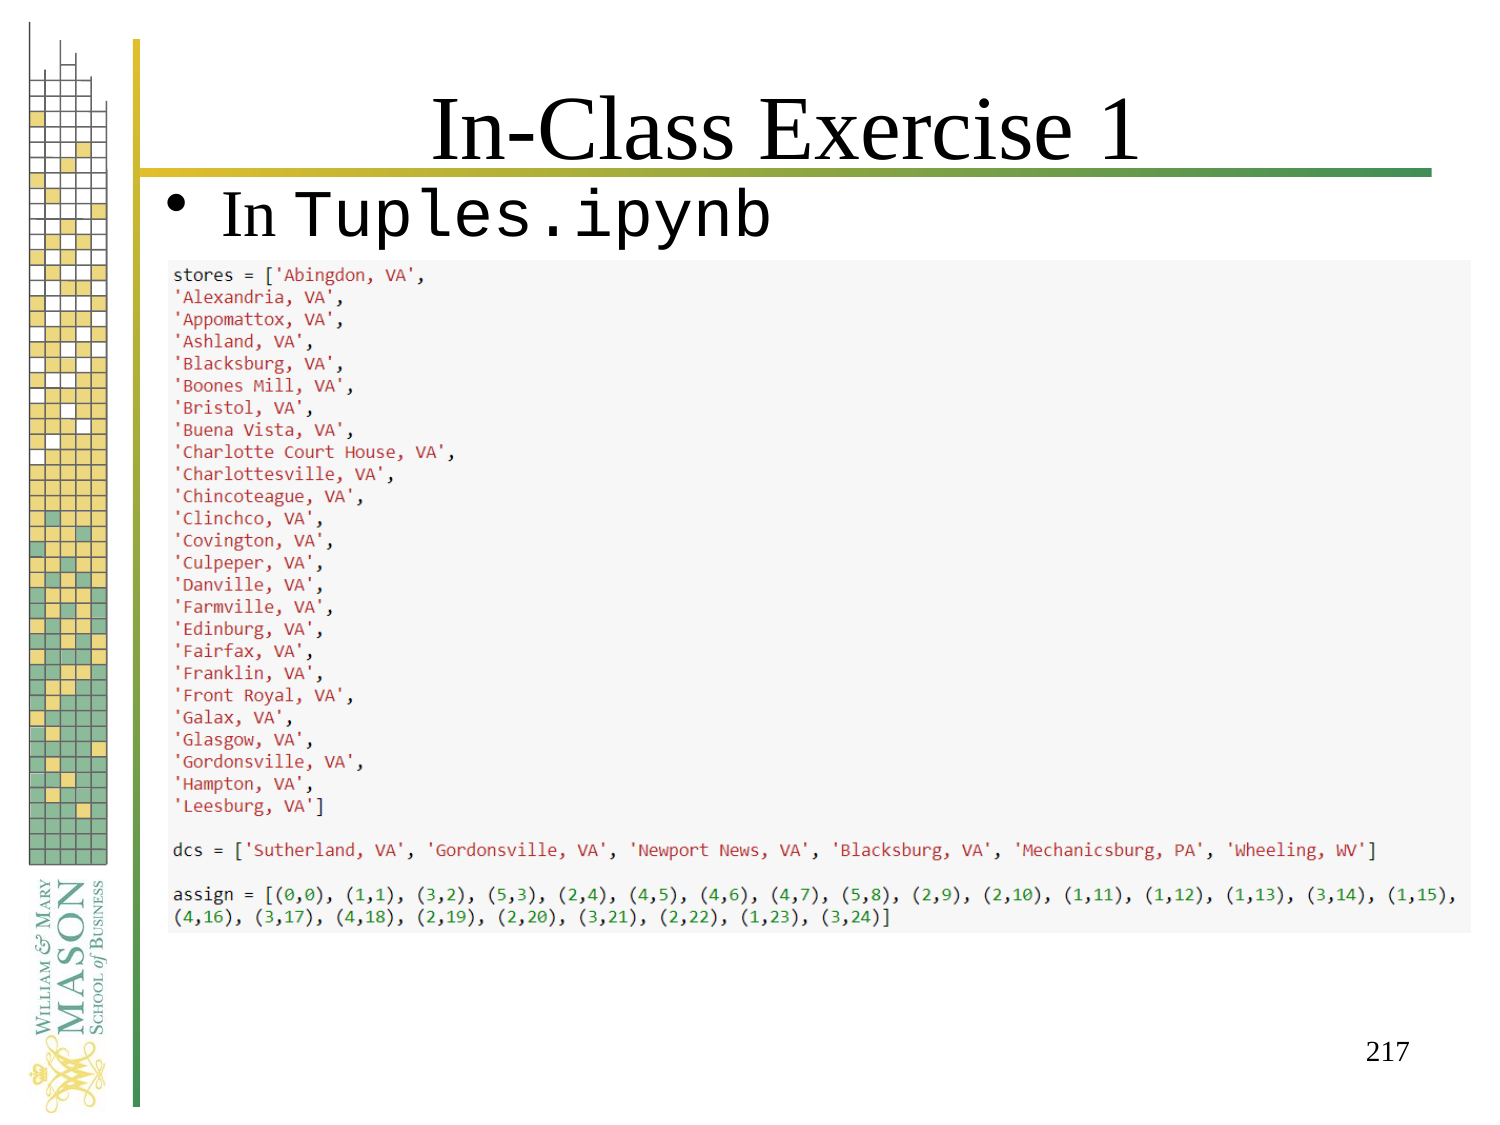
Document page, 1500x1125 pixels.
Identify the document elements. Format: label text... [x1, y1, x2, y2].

title In-Class Exercise 1 [150, 45, 1425, 162]
list In Tuples.ipynb [150, 162, 1425, 987]
slide_number 70 [29, 879, 107, 1113]
slide_number 217 [1048, 1024, 1426, 1103]
picture [168, 260, 1471, 933]
